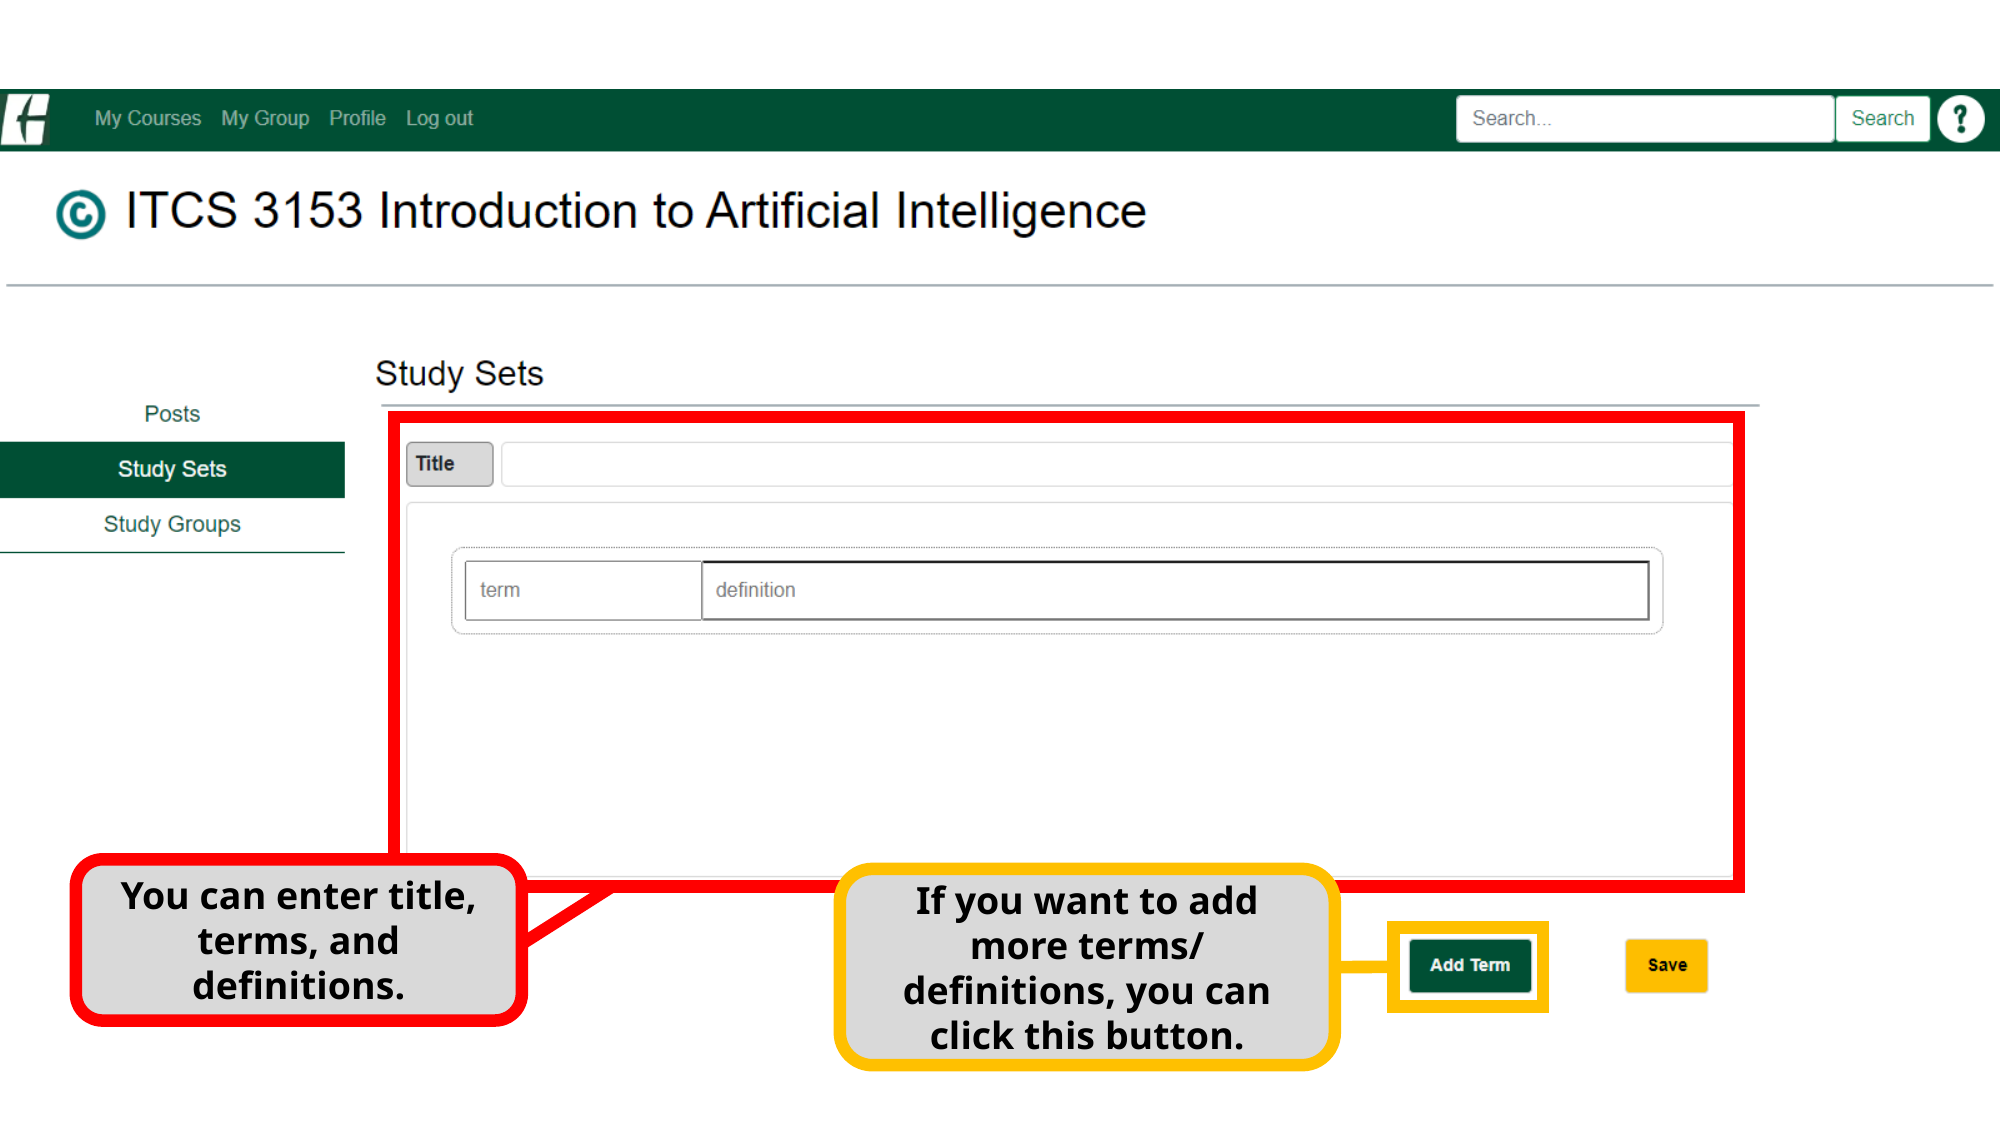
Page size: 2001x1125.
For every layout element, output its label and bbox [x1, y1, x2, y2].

text_box [0, 89, 2000, 1066]
